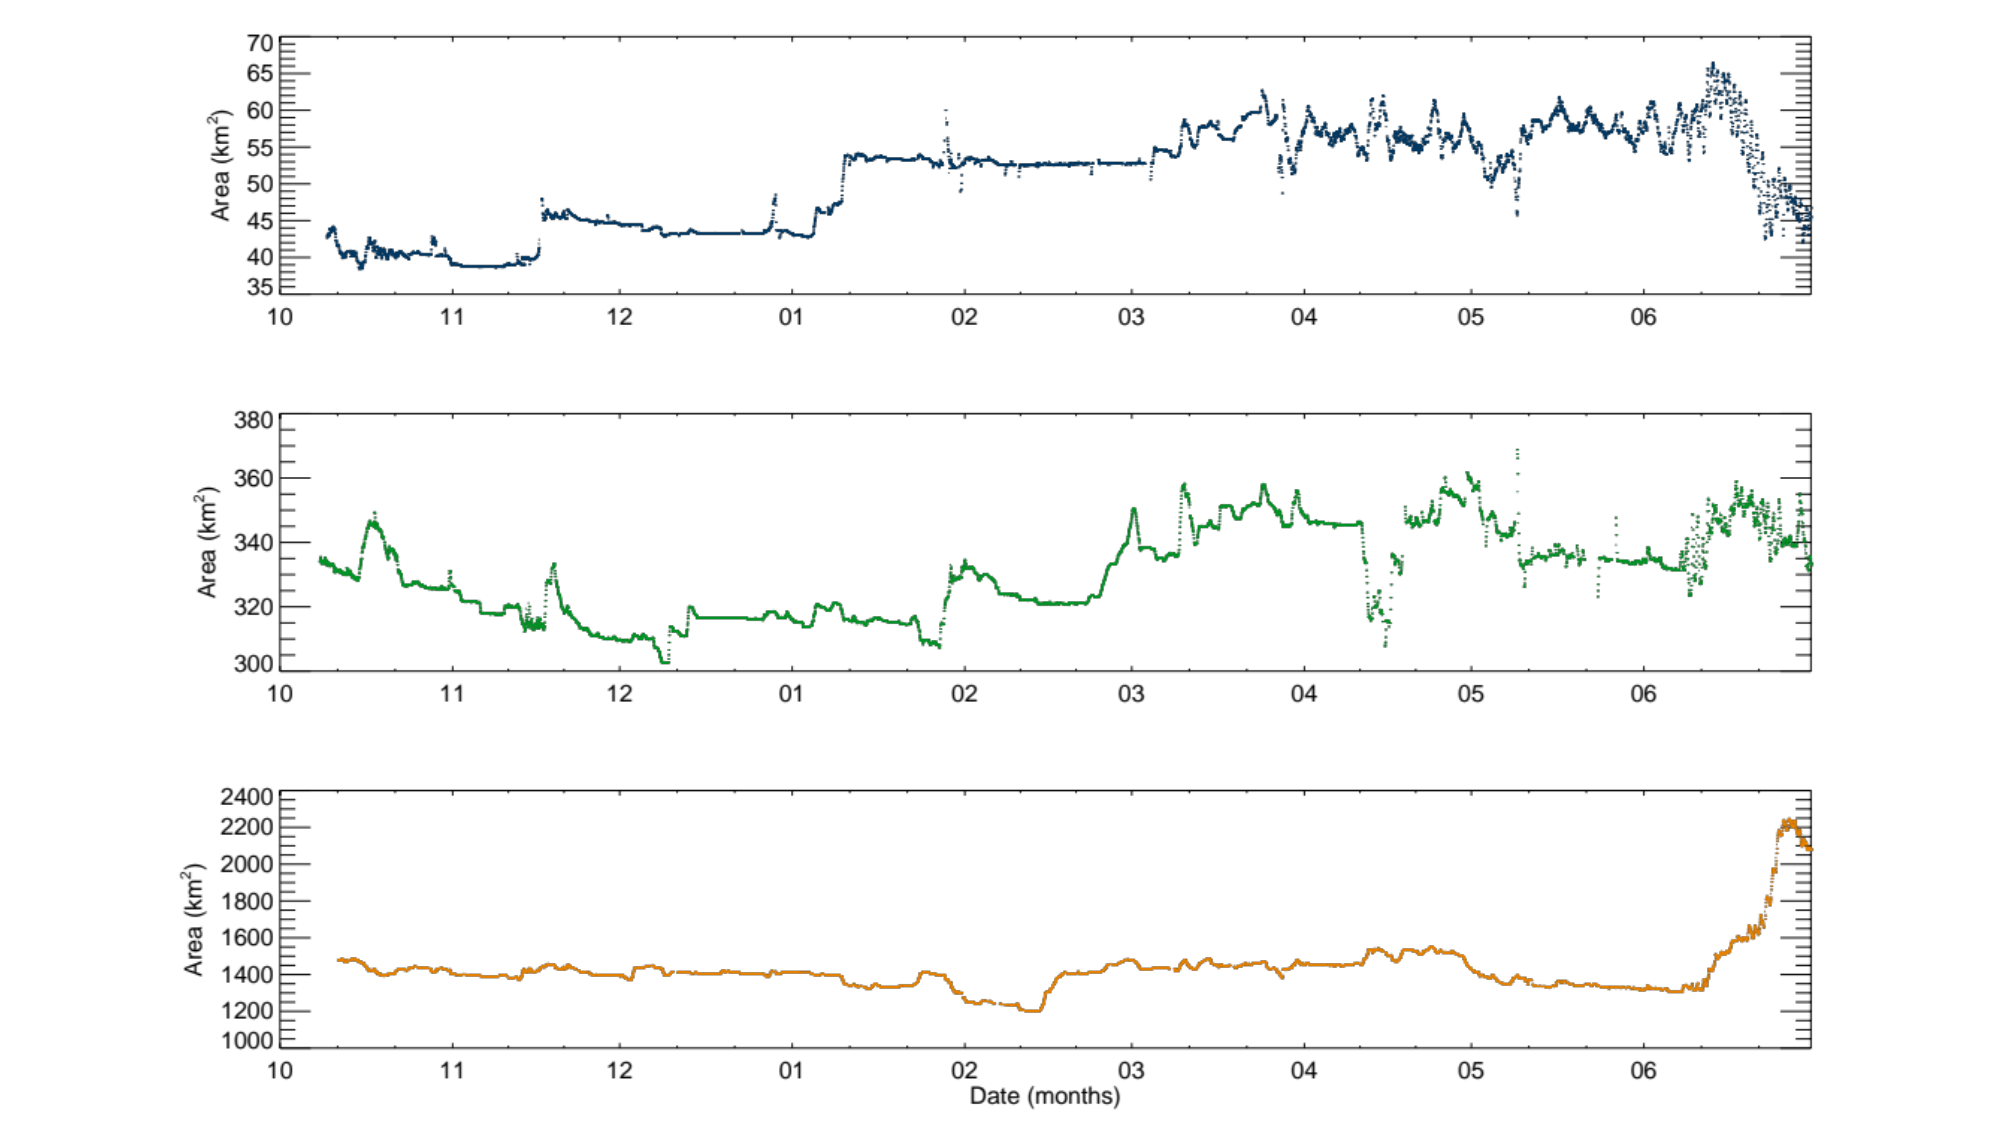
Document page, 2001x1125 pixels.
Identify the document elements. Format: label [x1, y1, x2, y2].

picture [155, 0, 1845, 1125]
